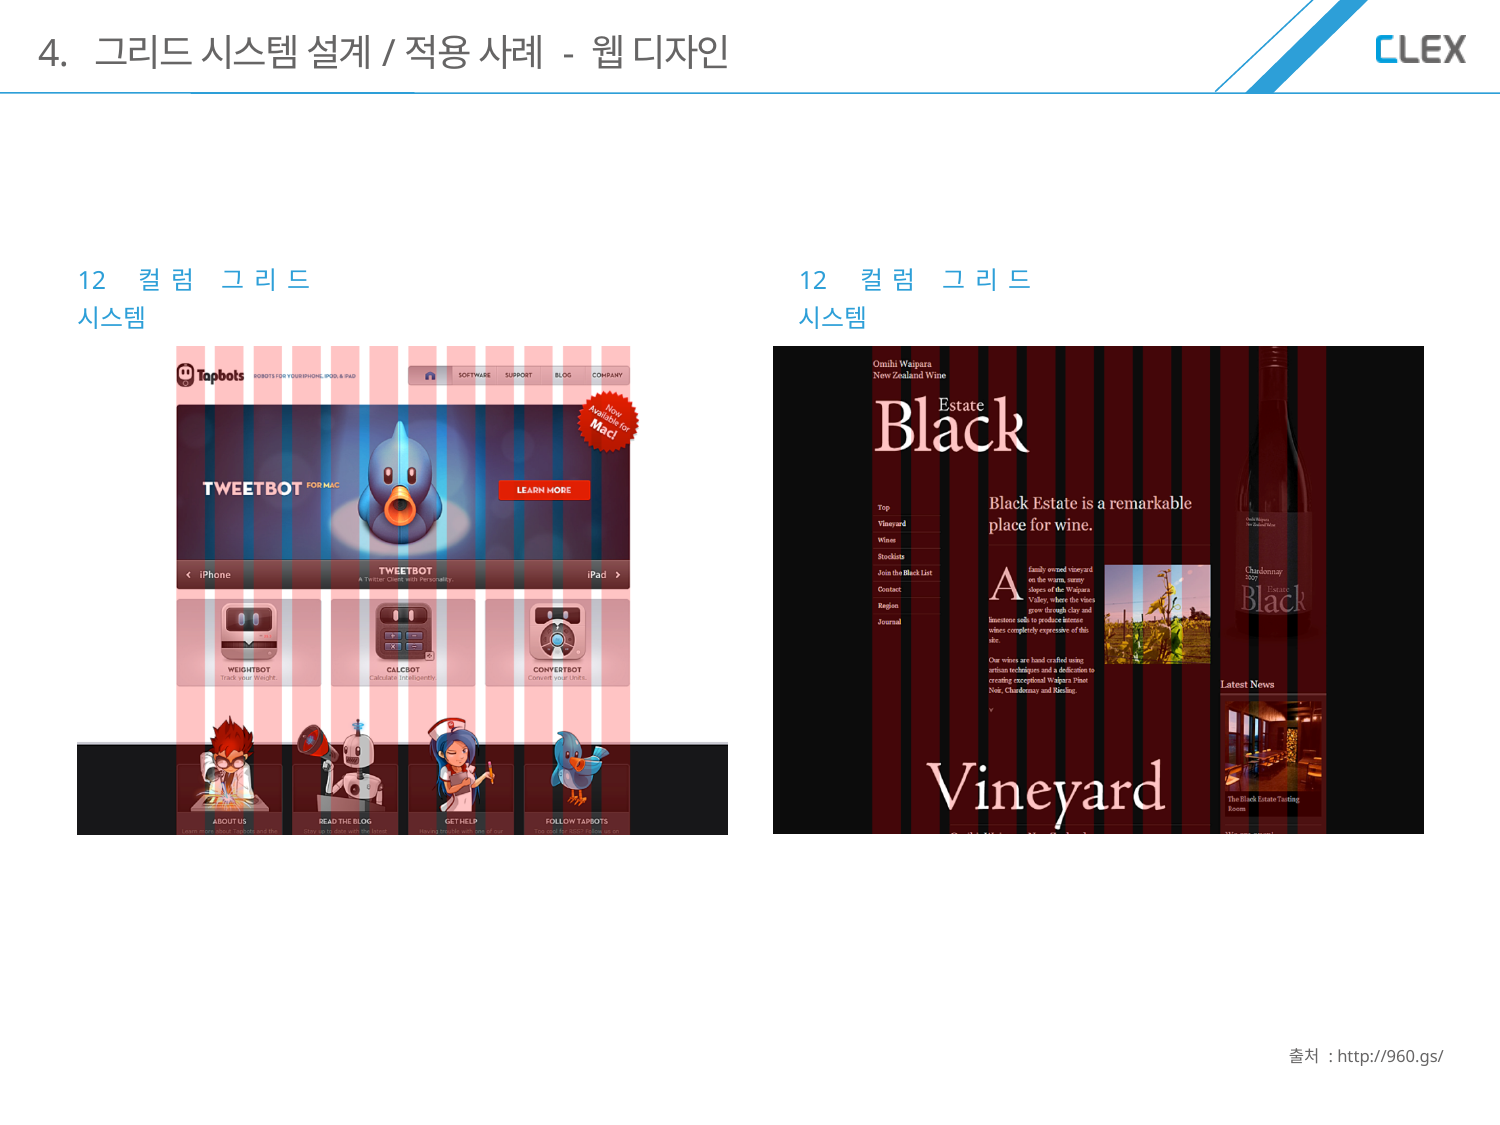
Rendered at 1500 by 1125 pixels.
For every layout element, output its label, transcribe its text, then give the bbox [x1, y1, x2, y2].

picture [1381, 35, 1466, 63]
text_box 출처 : http://960.gs/ [1273, 1038, 1459, 1073]
text_box 12 컬럼 그리드 시스템 [63, 249, 326, 302]
picture [773, 345, 1424, 834]
picture [77, 346, 728, 835]
text_box 12 컬럼 그리드 시스템 [784, 249, 1047, 302]
title 그리드 시스템 설계/적용 사례 - 웹 디자인 [23, 21, 1216, 83]
